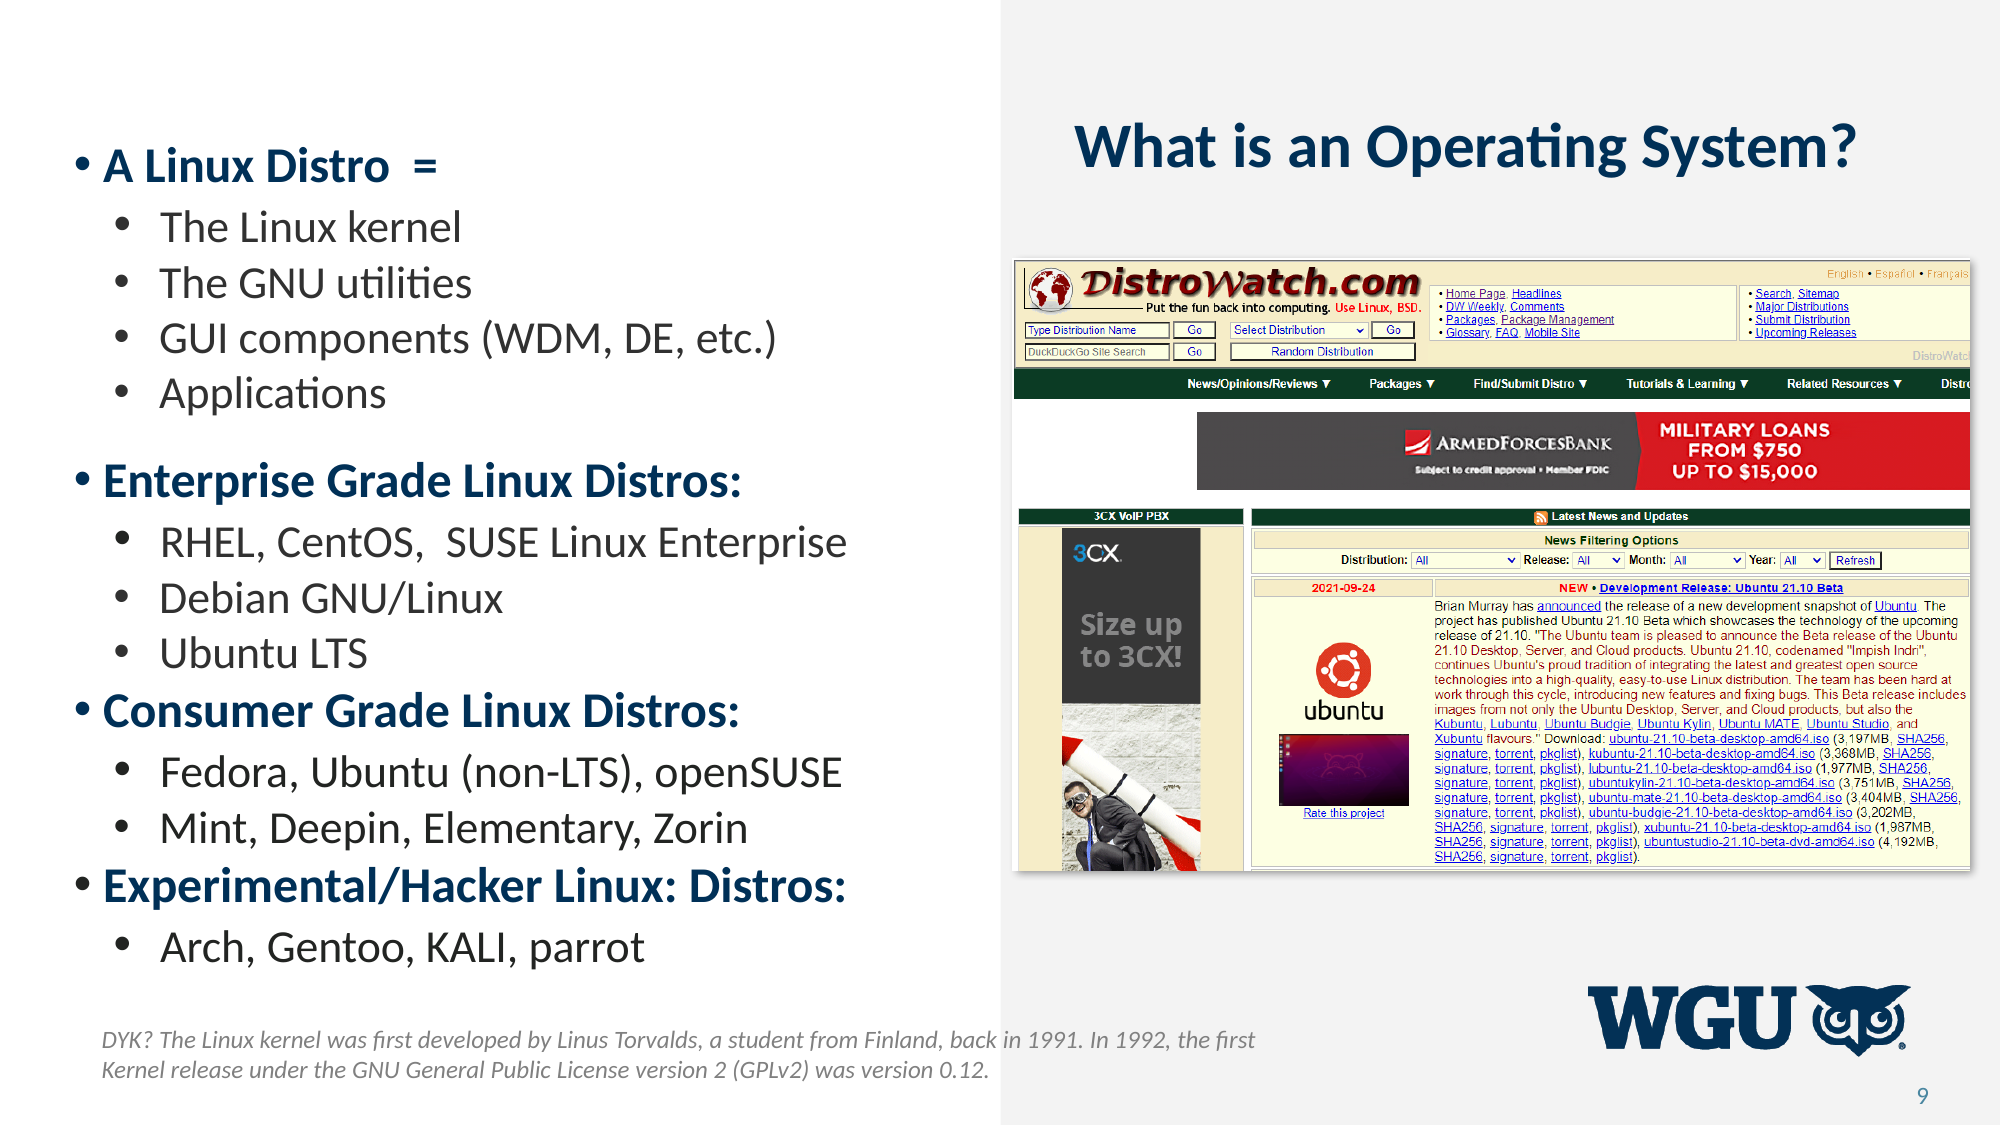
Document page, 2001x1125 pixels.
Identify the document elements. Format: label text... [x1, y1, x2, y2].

picture [1012, 258, 1970, 871]
picture [1586, 984, 1912, 1057]
text_box A Linux Distro = The Linux kernel The GNU utilities GUI components (WDM, DE, etc.) Applications Enterprise Grade Linux Distros: RHEL, CentOS, SUSE Linux Enterprise Debian GNU/Linux Ubuntu LTS Consumer Grade Linux Distros: Fedora, Ubuntu (non-LTS), openSUSE Mint, Deepin, Elementary, Zorin Experimental/Hacker Linux: Distros: Arch, Gentoo, KALI, parrot [59, 125, 987, 1041]
slide_number 9 [1901, 1065, 2000, 1125]
title What is an Operating System? [1059, 105, 1912, 206]
text_box DYK? The Linux kernel was first developed by Linus Torvalds, a student from Finland, back in 1991. In 1992, the first Kernel release under the GNU General Public License version 2 (GPLv2) was version 0.12. [86, 1016, 1293, 1121]
